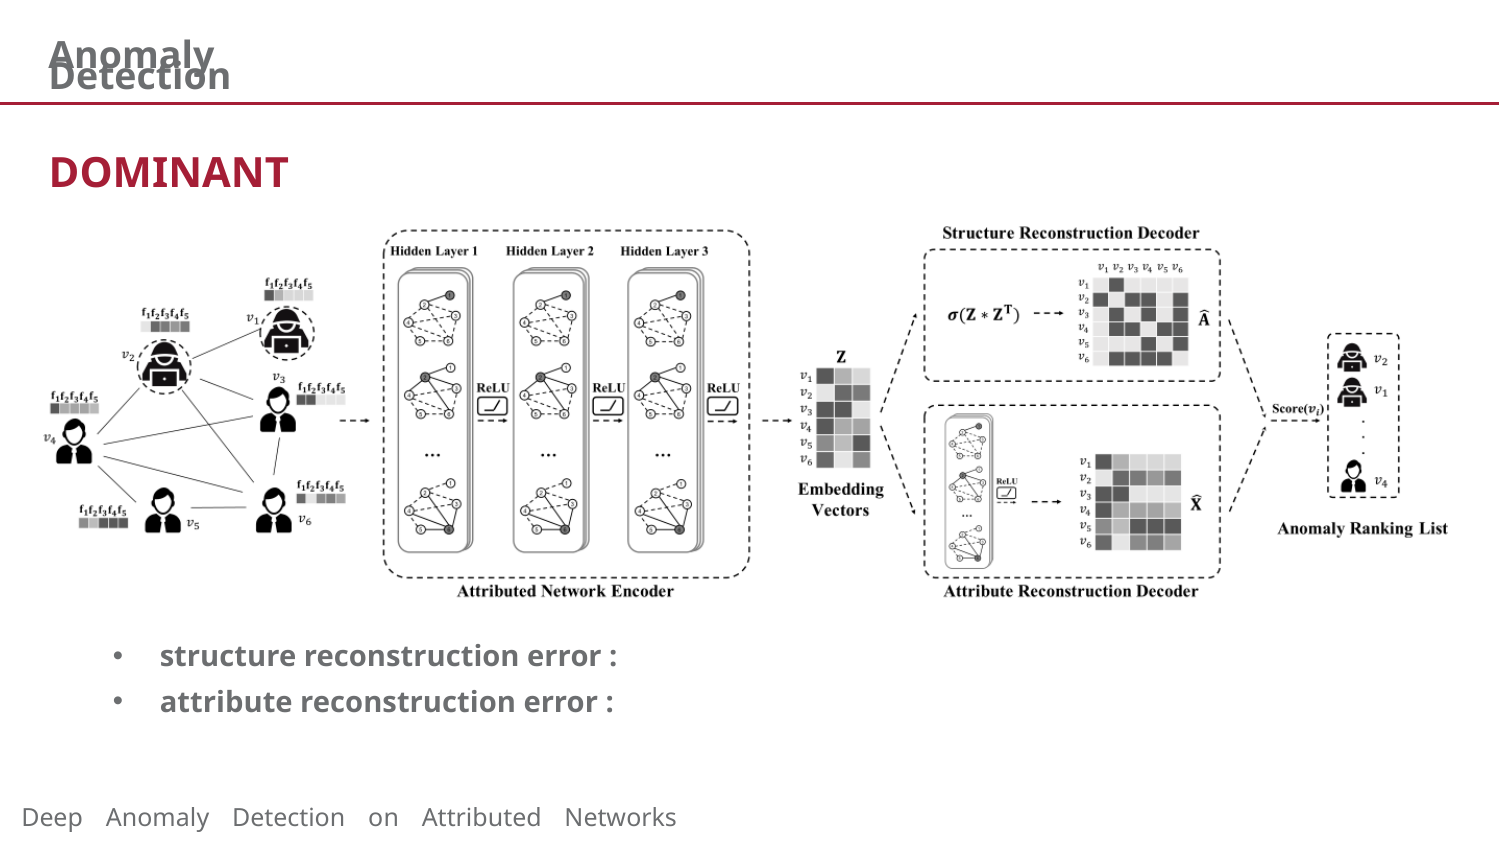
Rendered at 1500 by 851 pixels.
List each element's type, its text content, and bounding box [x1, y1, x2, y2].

picture [33, 219, 1497, 615]
text_box DOMINANT [33, 134, 632, 204]
text_box Deep Anomaly Detection on Attributed Networks SDM,2019 [6, 777, 739, 851]
text_box Anomaly Detection [33, 48, 393, 102]
